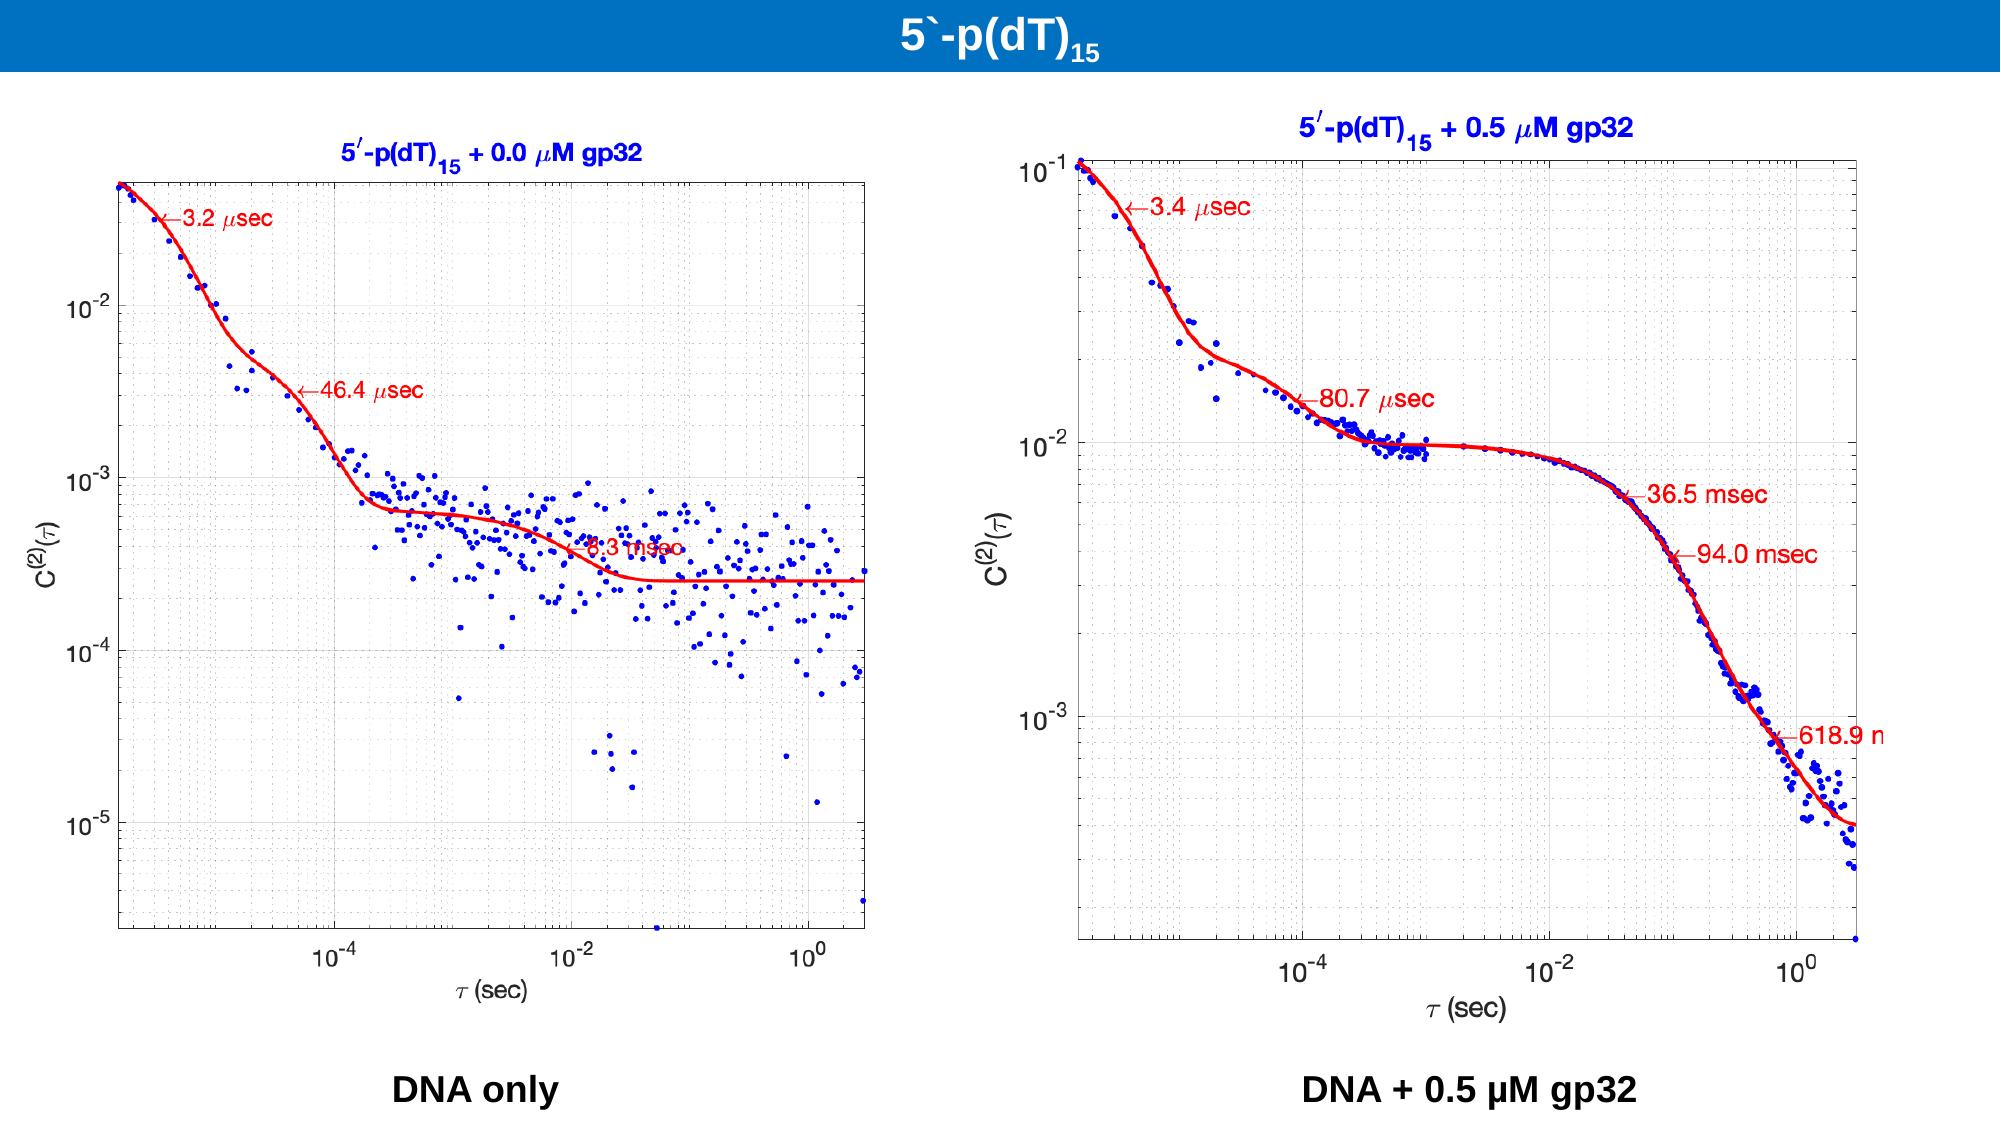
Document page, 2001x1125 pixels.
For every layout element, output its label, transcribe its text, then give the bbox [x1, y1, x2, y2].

text_box DNA only [377, 1058, 575, 1118]
picture [971, 92, 1883, 1038]
picture [23, 130, 893, 1013]
text_box 5`-p(dT)15 [0, 0, 2000, 73]
text_box DNA + 0.5 µM gp32 [1286, 1058, 1653, 1118]
